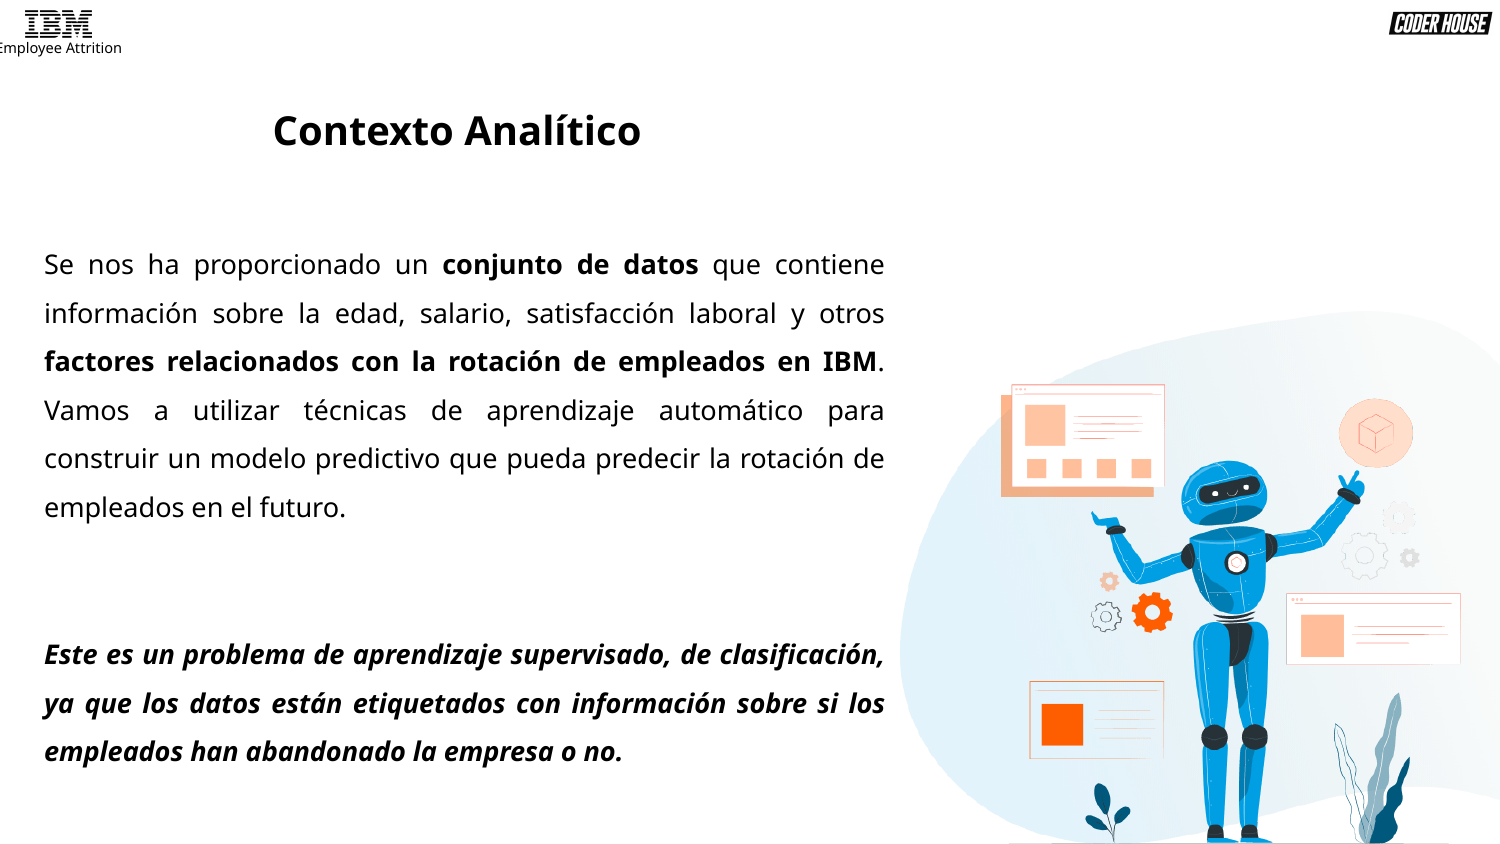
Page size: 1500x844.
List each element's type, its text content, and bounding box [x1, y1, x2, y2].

picture [1388, 9, 1494, 36]
list Se nos ha proporcionado un conjunto de datos que contiene información sobre la edad, salario, satisfacción laboral y otros factores relacionados con la rotación de empleados en IBM. Vamos a utilizar técnicas de aprendizaje automático para construir un modelo predictivo que pueda predecir la rotación de empleados en el futuro. Este es un problema de aprendizaje supervisado, de clasificación, ya que los datos están etiquetados con información sobre si los empleados han abandonado la empresa o no. [29, 216, 900, 819]
title Contexto Analítico [244, 90, 670, 195]
picture [899, 311, 1500, 844]
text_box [0, 9, 148, 79]
